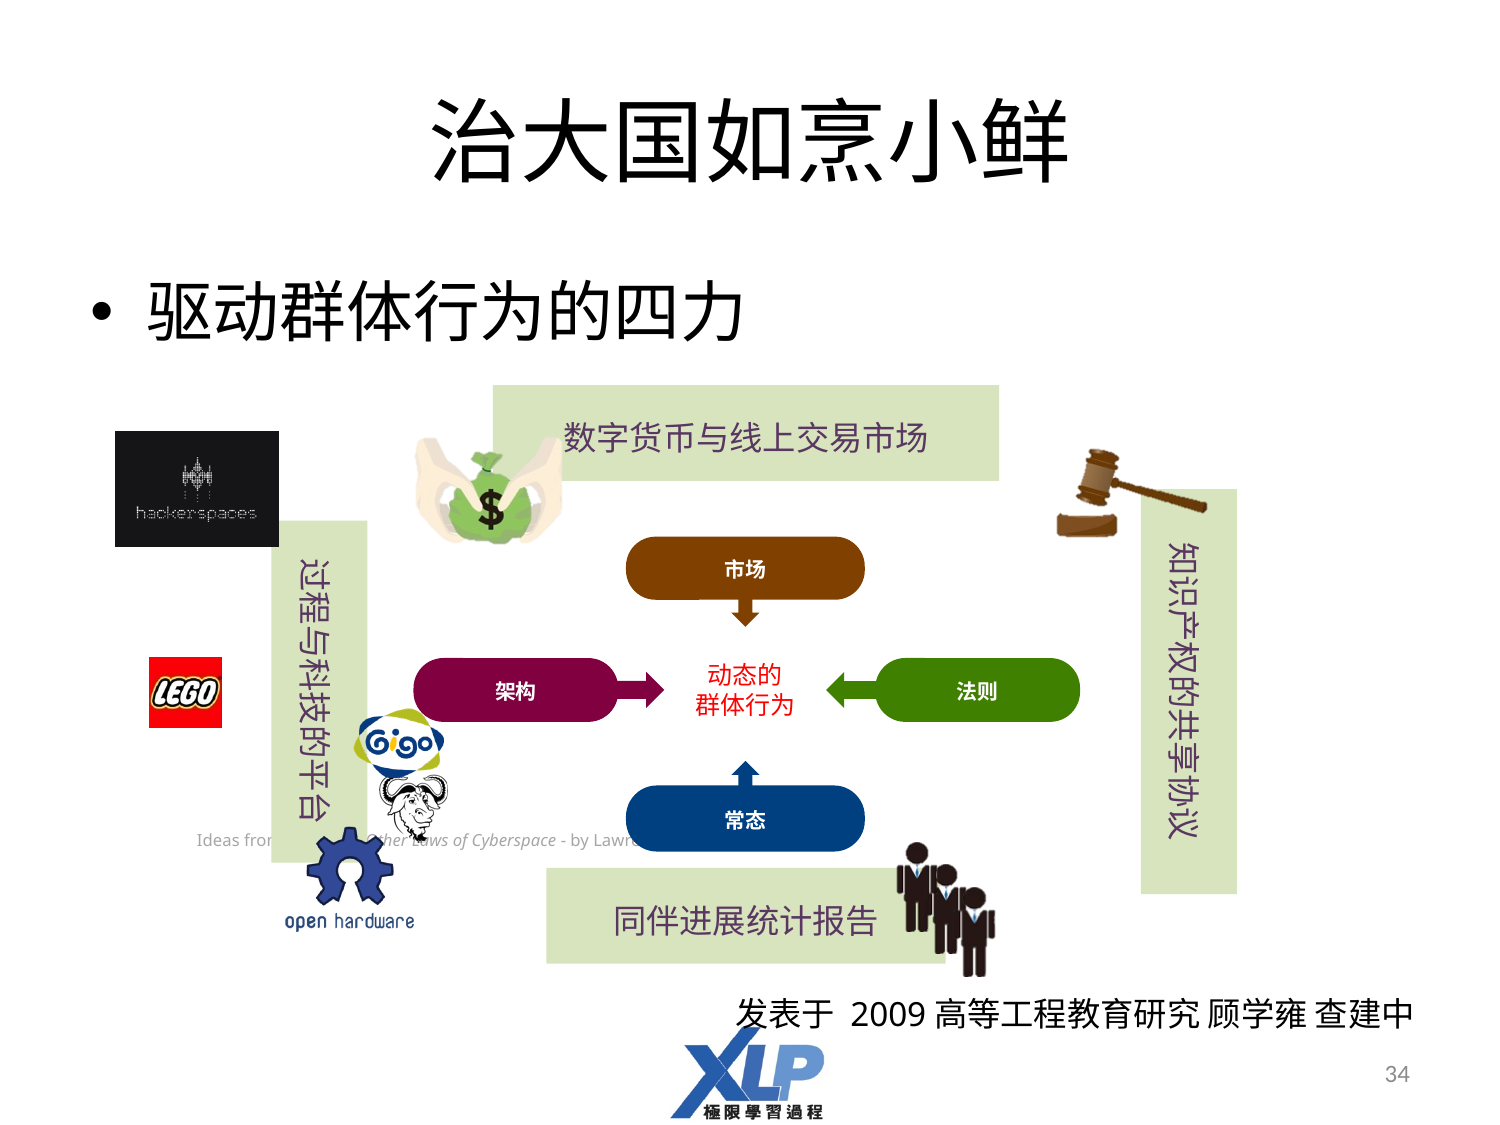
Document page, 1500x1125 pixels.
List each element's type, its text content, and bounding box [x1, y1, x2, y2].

slide_number 34 [1074, 1042, 1425, 1103]
text_box 发表于 2009高等工程教育研究 顾学雍 查建中 [720, 985, 1430, 1040]
text_box Ideas from Code: And Other Laws of Cyberspace - by Lawrence Lessig [196, 811, 255, 870]
title 治大国如烹小鲜 [75, 45, 1425, 233]
list 驱动群体行为的四力 [75, 262, 1425, 1005]
picture [353, 708, 444, 779]
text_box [260, 384, 1244, 977]
picture [149, 657, 222, 729]
picture [658, 1022, 842, 1124]
picture [115, 431, 279, 548]
